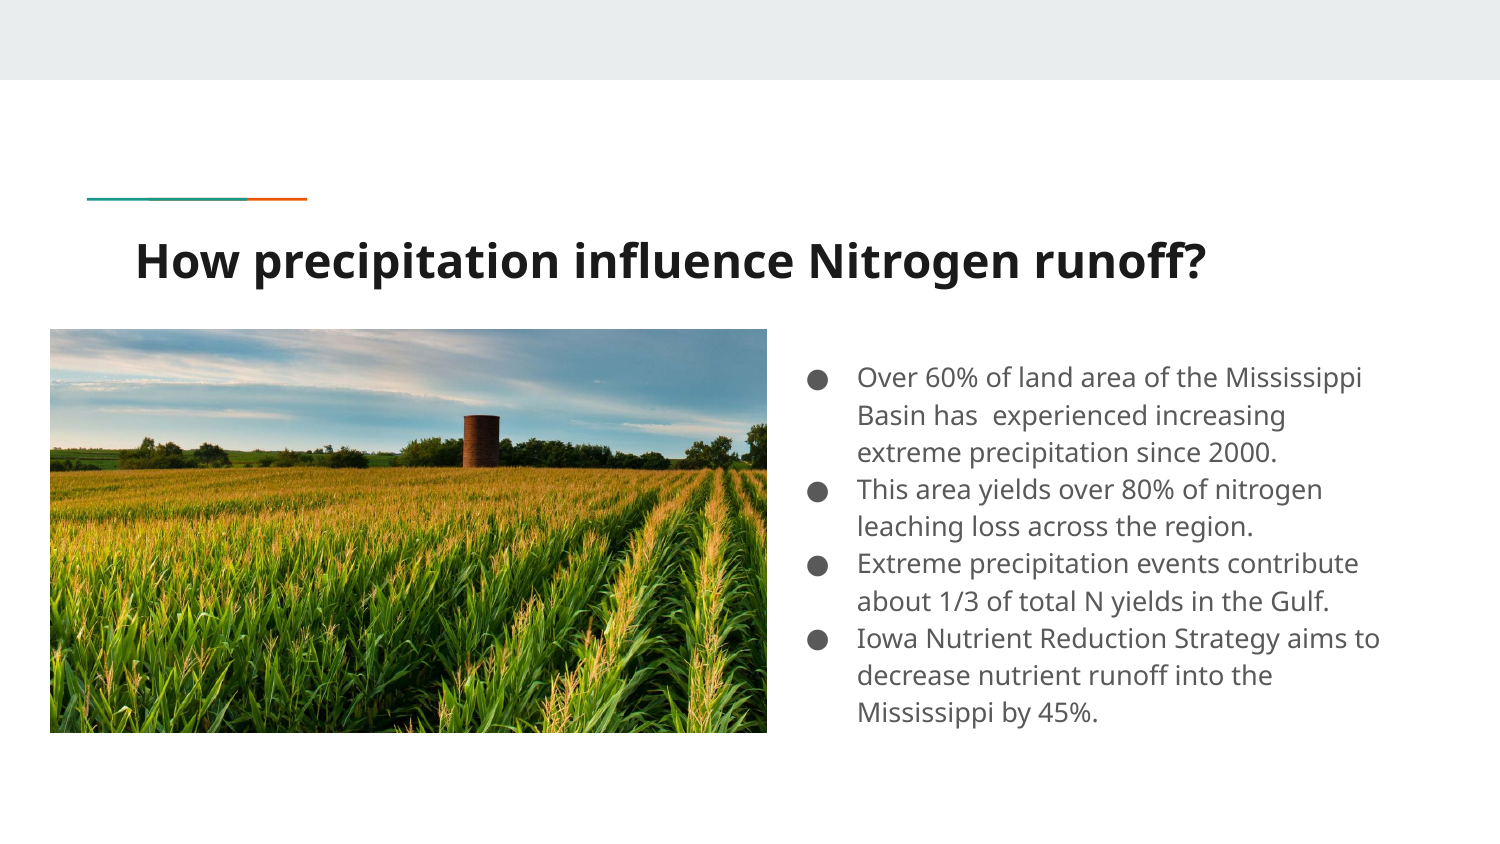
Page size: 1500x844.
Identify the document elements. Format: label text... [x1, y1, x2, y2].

title How precipitation influence Nitrogen runoff? [119, 216, 1381, 305]
list Over 60% of land area of the Mississippi Basin has experienced increasing extreme precipitation since 2000. This area yields over 80% of nitrogen leaching loss across the region. Extreme precipitation events contribute about 1/3 of total N yields in the Gulf. Iowa Nutrient Reduction Strategy aims to decrease nutrient runoff into the Mississippi by 45%. [766, 341, 1412, 752]
picture [49, 328, 768, 733]
